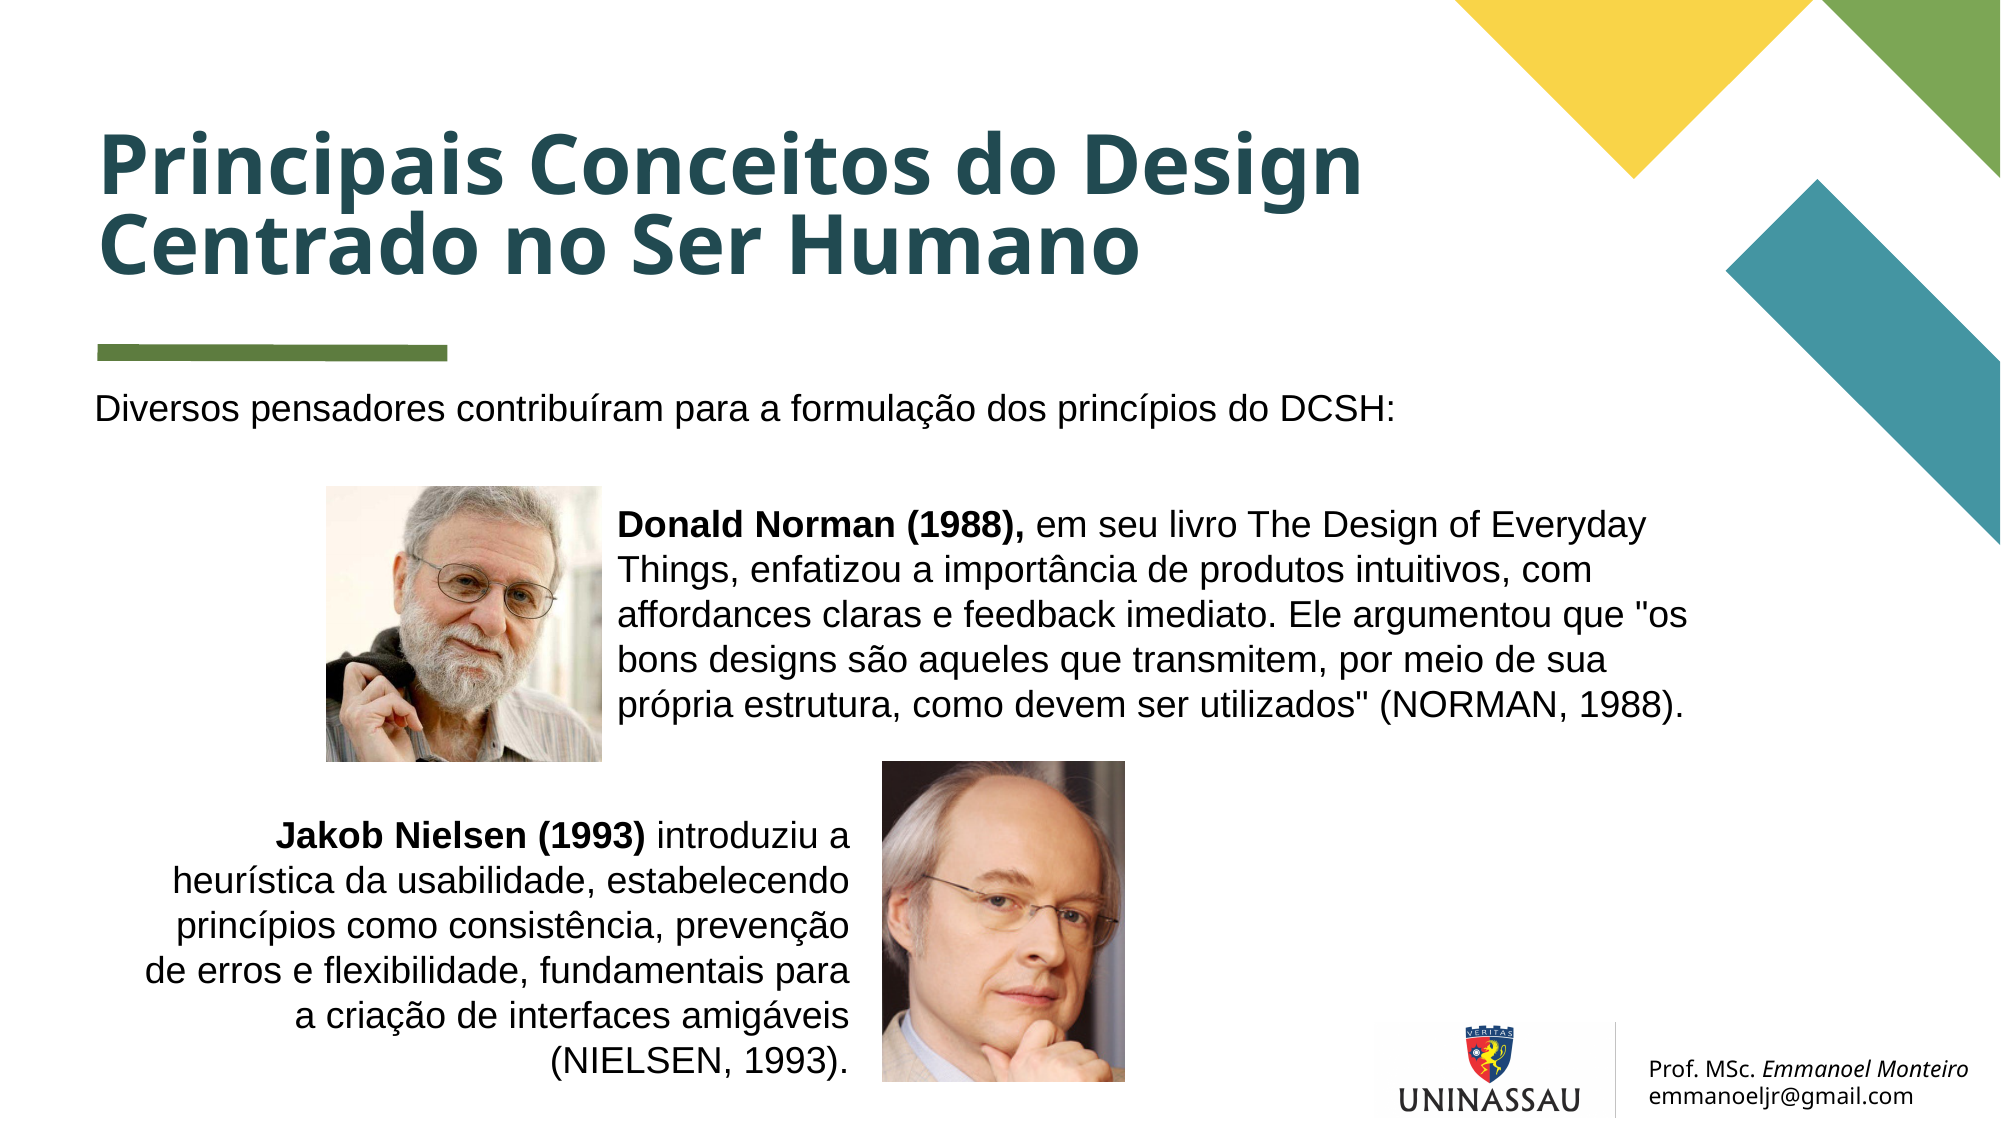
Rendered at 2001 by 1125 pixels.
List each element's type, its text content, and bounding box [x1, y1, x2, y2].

title Principais Conceitos do Design Centrado no Ser Humano [97, 32, 1421, 291]
text_box Donald Norman (1988), em seu livro The Design of Everyday Things, enfatizou a importância de produtos intuitivos, com affordances claras e feedback imediato. Ele argumentou que "os bons designs são aqueles que transmitem, por meio de sua própria estrutura, como devem ser utilizados" (NORMAN, 1988). [606, 491, 1721, 732]
text_box Diversos pensadores contribuíram para a formulação dos princípios do DCSH: [79, 376, 1664, 437]
picture [326, 485, 603, 762]
text_box Jakob Nielsen (1993) introduziu a heurística da usabilidade, estabelecendo princípios como consistência, prevenção de erros e flexibilidade, fundamentais para a criação de interfaces amigáveis (NIELSEN, 1993). [123, 803, 865, 1089]
text_box Prof. MSc. Emmanoel Monteiro emmanoeljr@gmail.com [1633, 1046, 2000, 1117]
picture [1373, 1022, 1616, 1118]
picture [882, 761, 1125, 1082]
